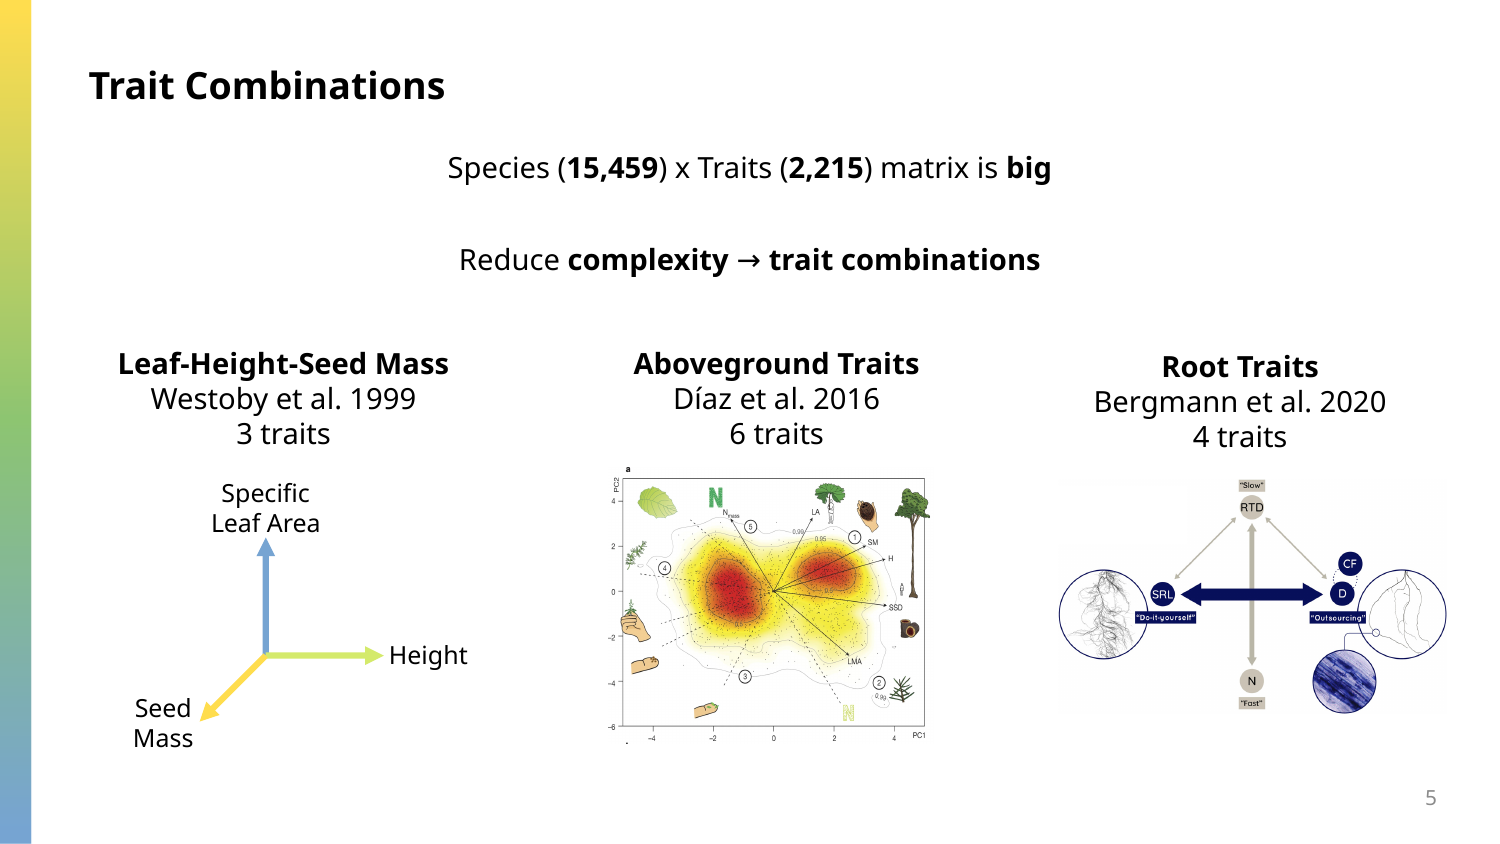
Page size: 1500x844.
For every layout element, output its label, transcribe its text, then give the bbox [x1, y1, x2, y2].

text_box Root Traits Bergmann et al. 2020 4 traits [1063, 341, 1418, 440]
text_box Trait Combinations [88, 61, 1441, 118]
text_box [98, 469, 494, 762]
text_box Leaf-Height-Seed Mass Westoby et al. 1999 3 traits [77, 338, 490, 443]
text_box <number> [1240, 767, 1437, 813]
text_box Reduce complexity → trait combinations [224, 233, 1275, 294]
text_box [1053, 479, 1447, 715]
text_box Species (15,459) x Traits (2,215) matrix is big [351, 141, 1149, 187]
text_box Aboveground Traits Díaz et al. 2016 6 traits [593, 338, 960, 443]
picture [0, 0, 1500, 844]
